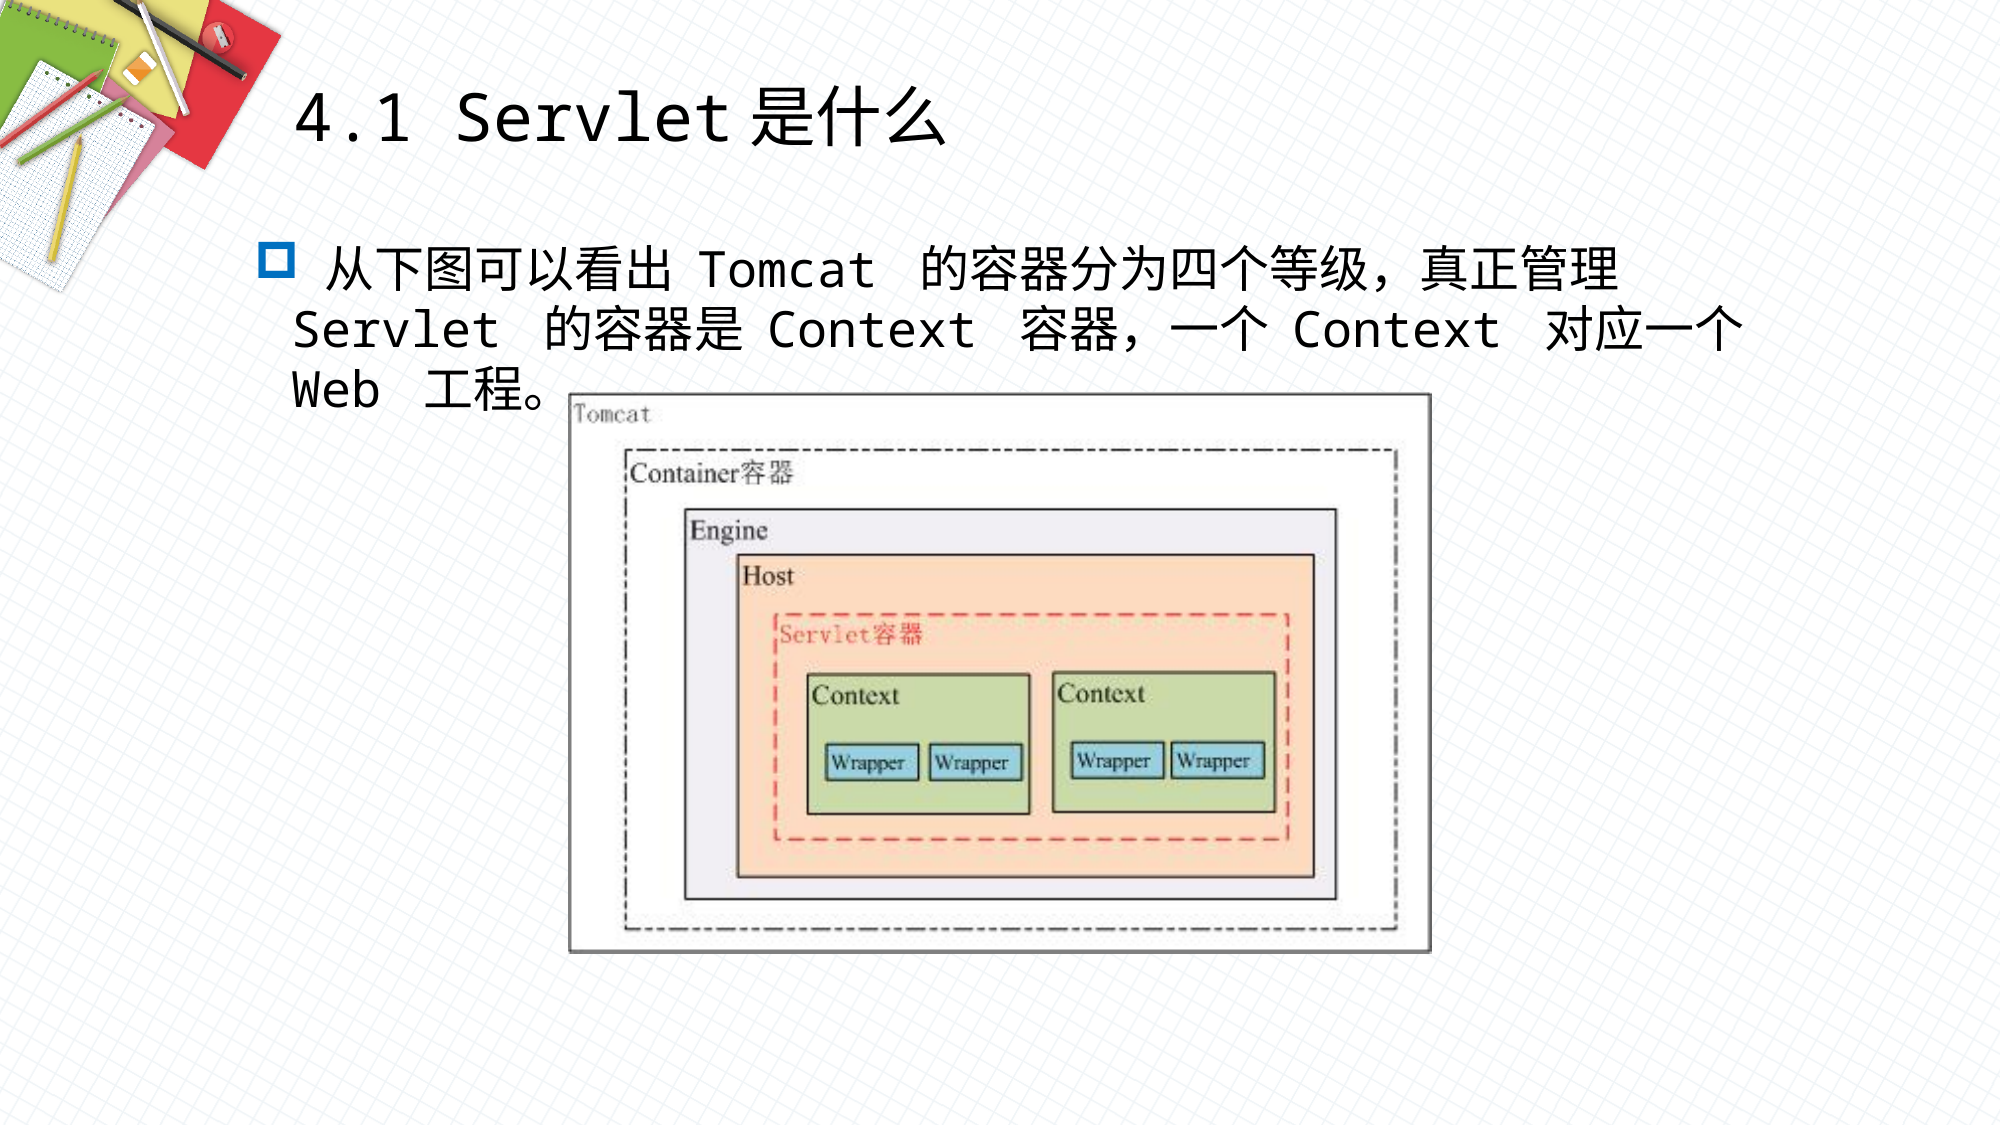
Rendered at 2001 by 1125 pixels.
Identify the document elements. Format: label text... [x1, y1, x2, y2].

picture [568, 392, 1432, 954]
list 从下图可以看出 Tomcat 的容器分为四个等级，真正管理 Servlet 的容器是 Context 容器，一个 Context 对应一个 Web 工程。 [239, 229, 1806, 897]
list 4.1 Servlet是什么 [278, 76, 1767, 173]
picture [0, 0, 289, 298]
